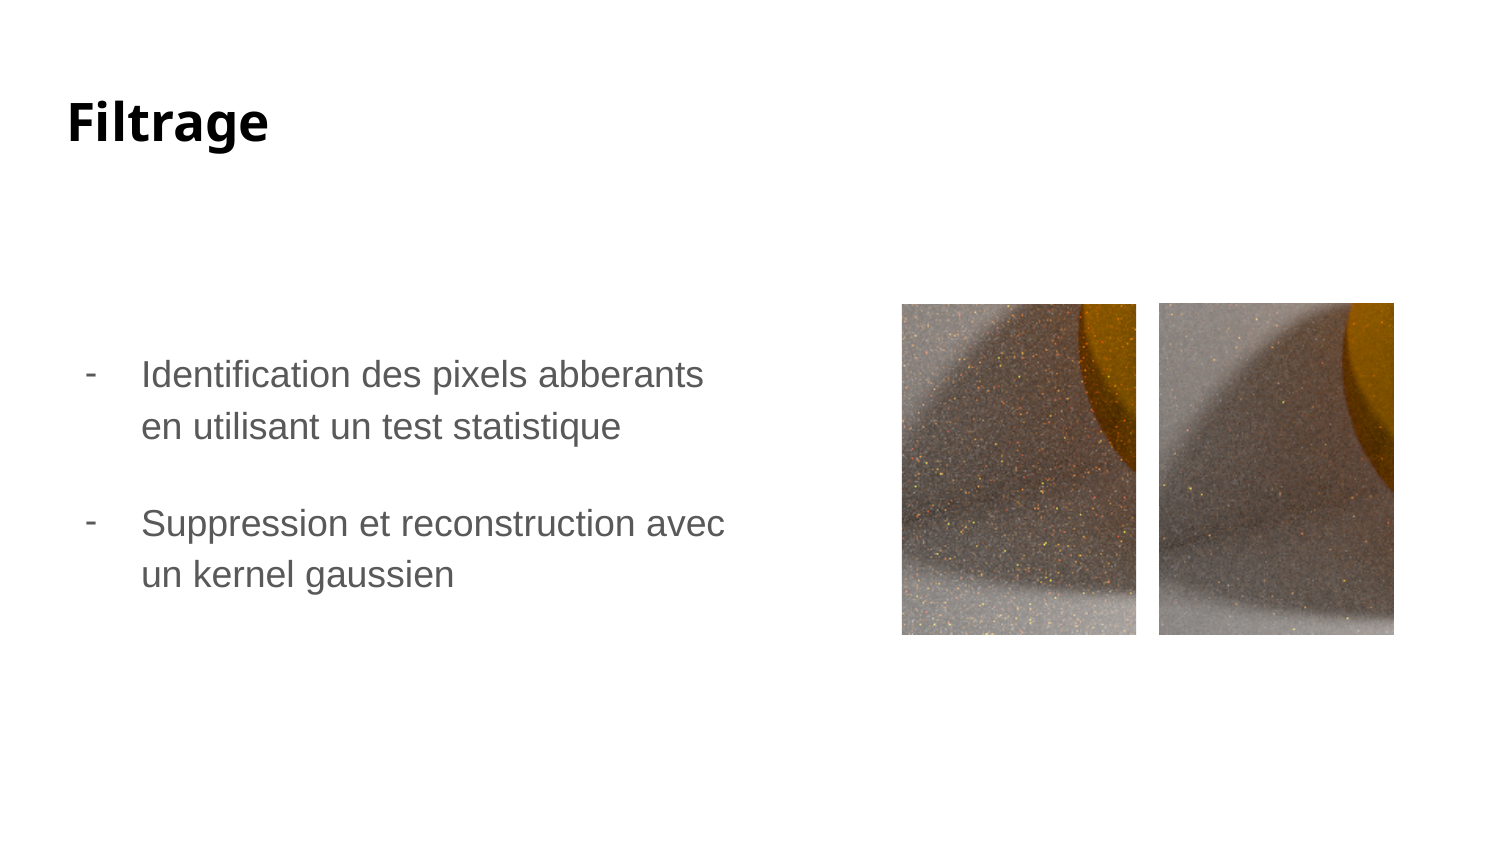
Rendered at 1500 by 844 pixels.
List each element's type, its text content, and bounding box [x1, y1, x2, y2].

list Identification des pixels abberants en utilisant un test statistique Suppression et reconstruction avec un kernel gaussien [51, 189, 750, 750]
title Filtrage [51, 72, 1449, 167]
picture [901, 304, 1137, 635]
picture [1158, 303, 1394, 636]
